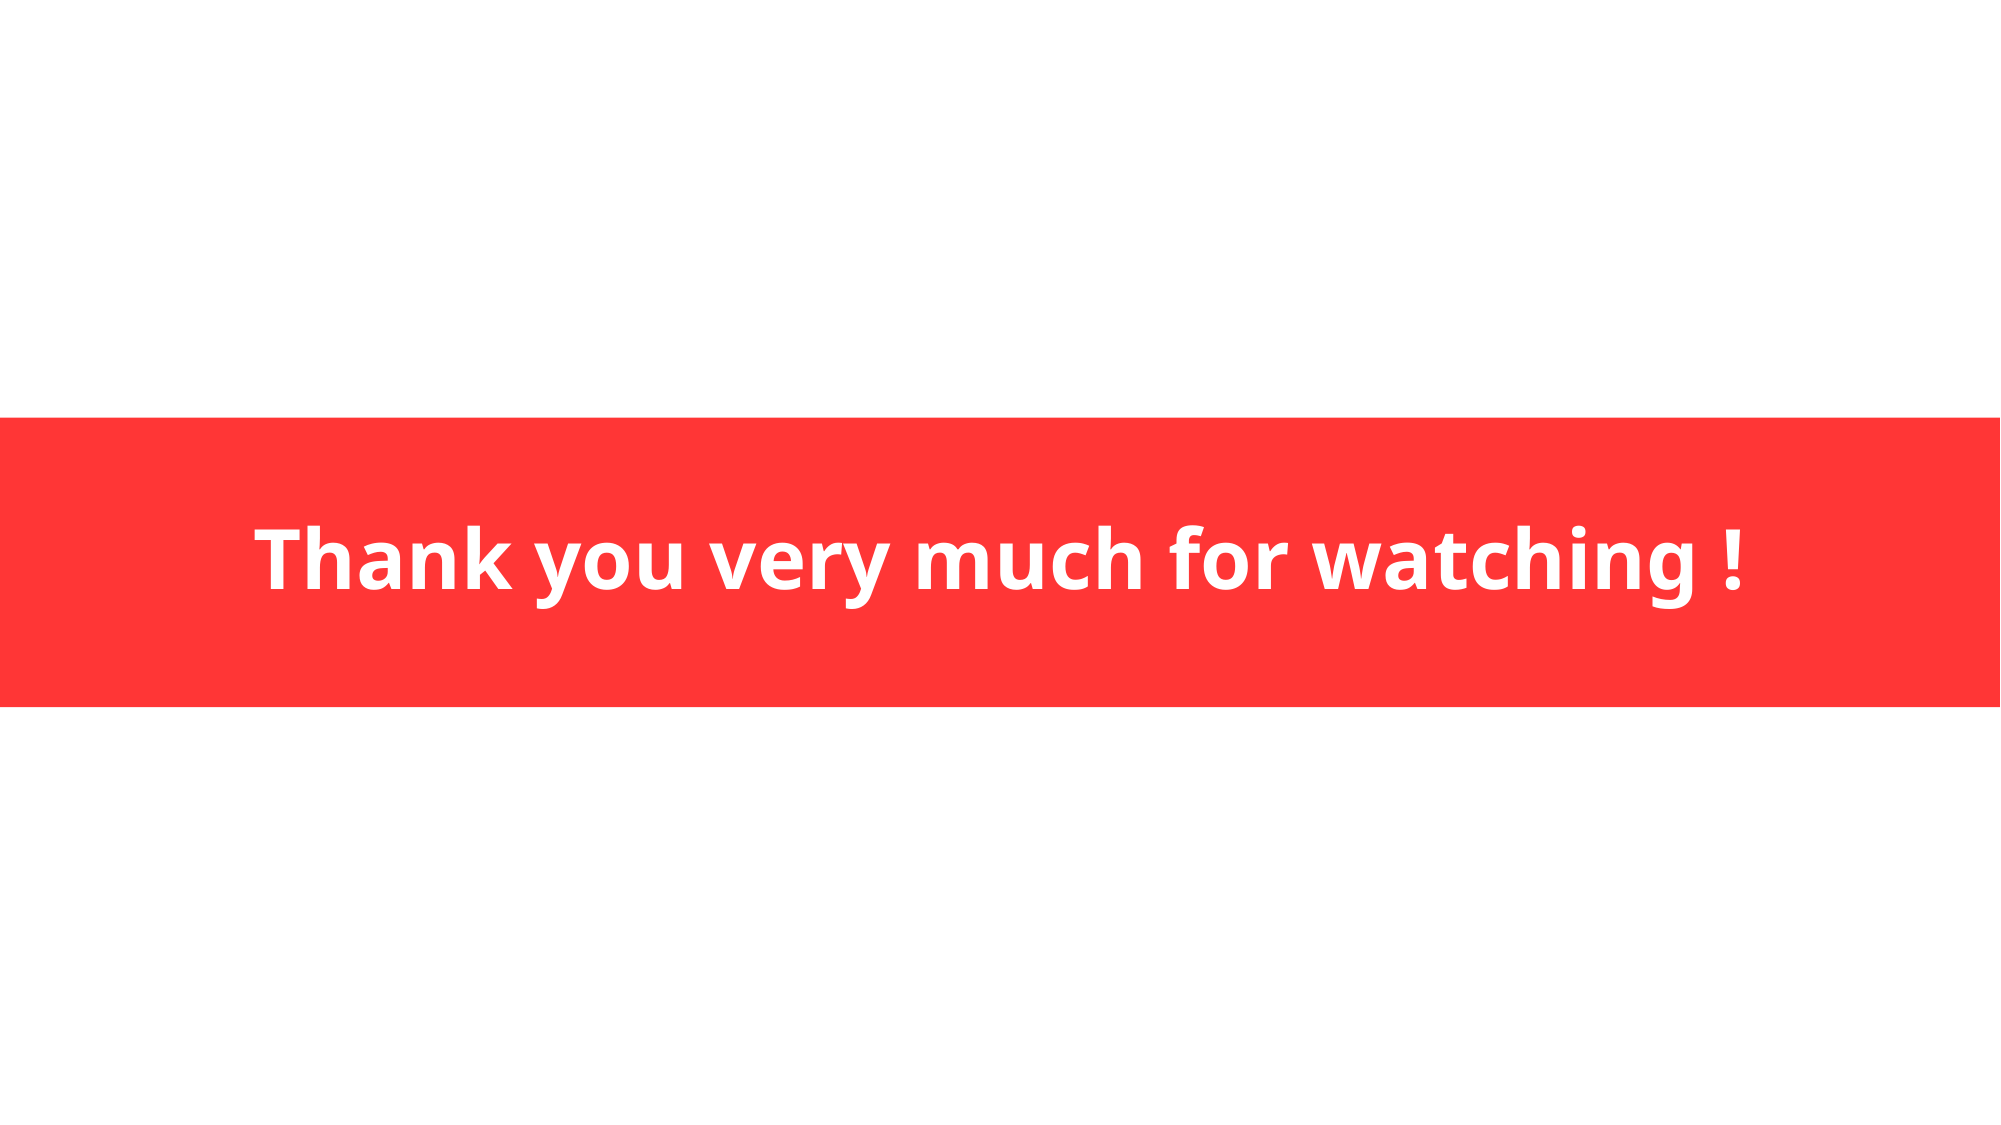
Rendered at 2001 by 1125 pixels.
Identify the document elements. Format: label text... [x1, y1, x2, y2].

text_box Thank you very much for watching ! [0, 417, 2000, 708]
